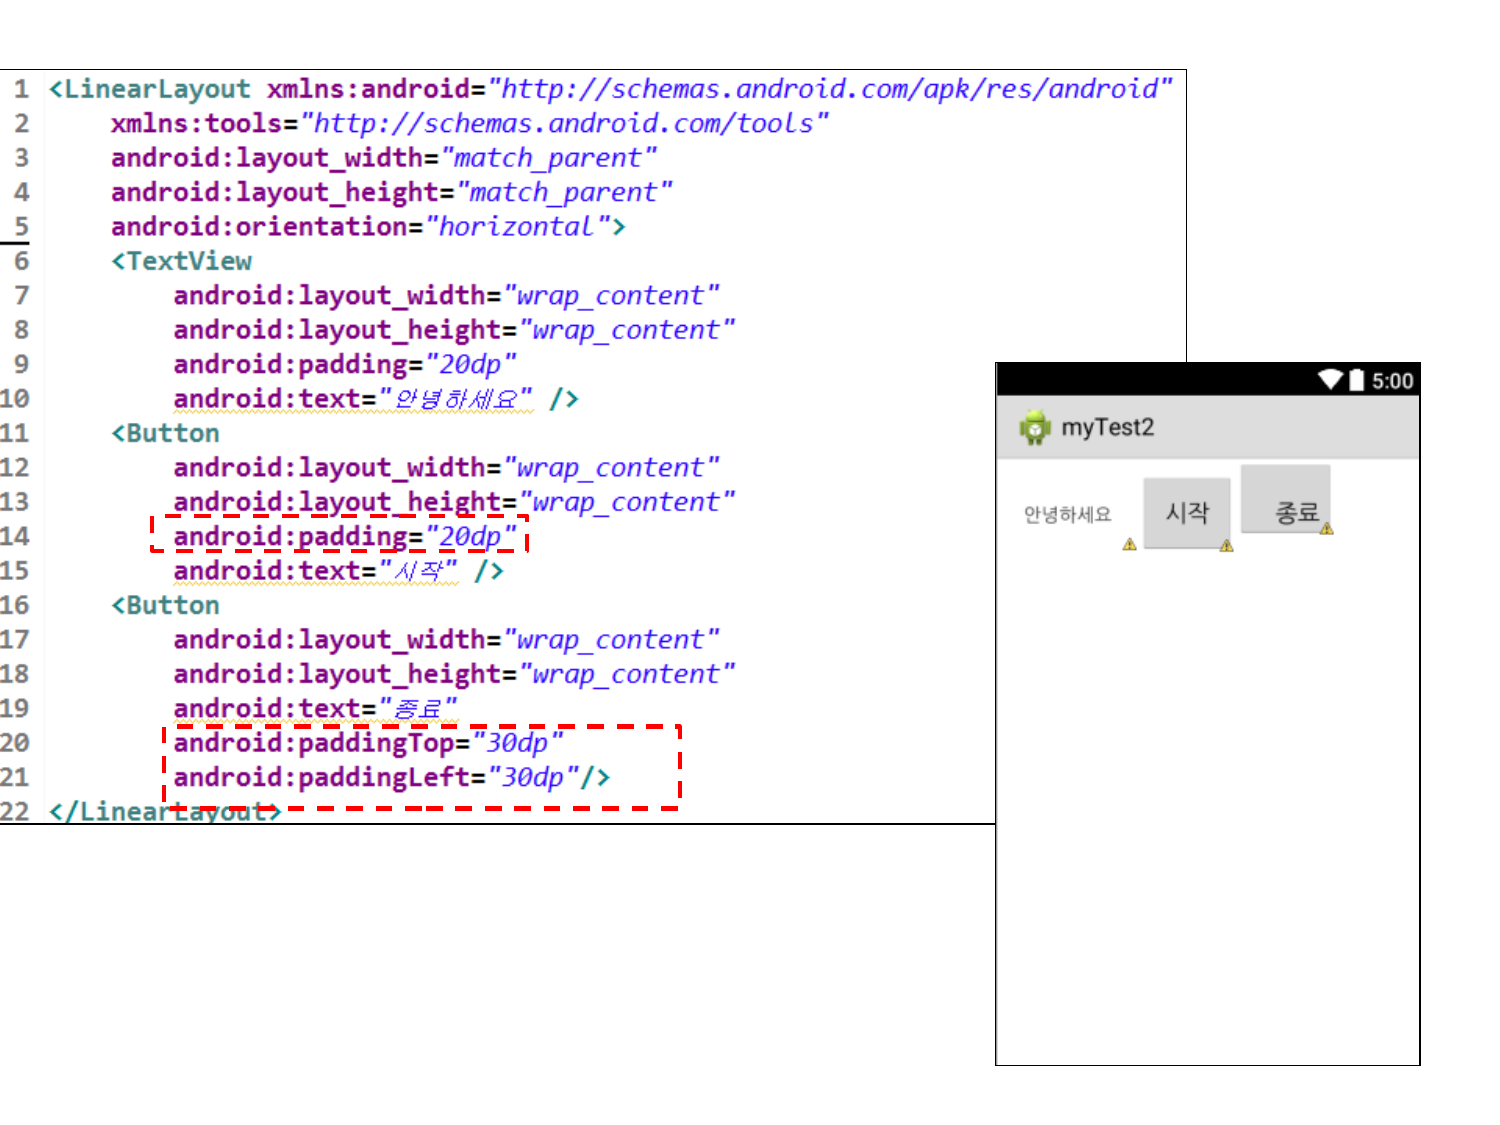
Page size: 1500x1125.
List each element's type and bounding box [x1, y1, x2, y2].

picture [0, 70, 1420, 1066]
